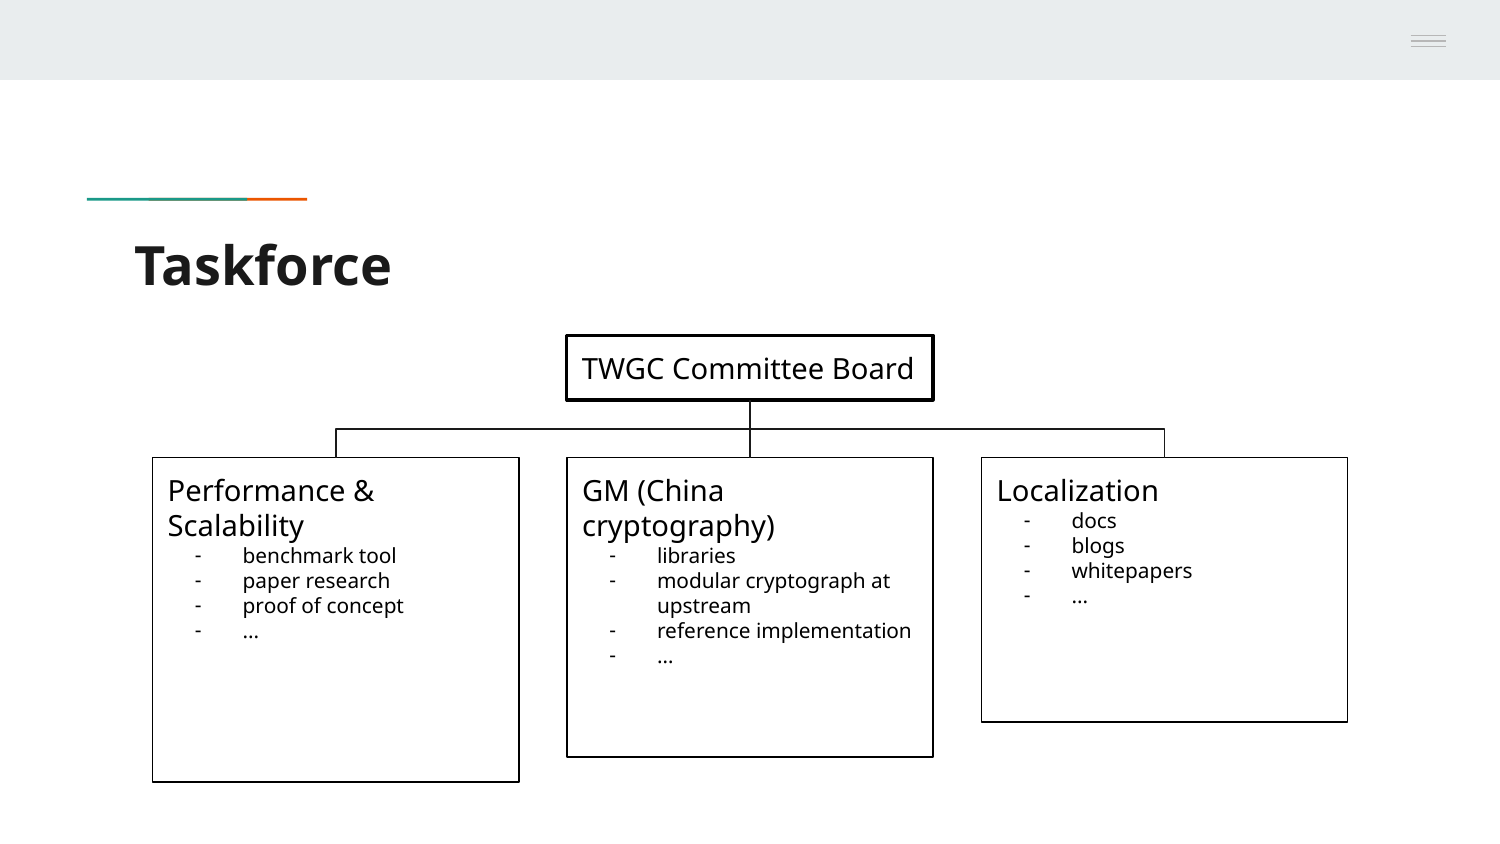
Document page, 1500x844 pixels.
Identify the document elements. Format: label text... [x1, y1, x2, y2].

text_box Localization docs blogs whitepapers ... [981, 457, 1348, 723]
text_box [514, 221, 572, 637]
text_box GM (China cryptography) libraries modular cryptograph at upstream reference implementation … [567, 457, 934, 758]
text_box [928, 221, 986, 637]
text_box TWGC Committee Board [577, 335, 923, 400]
text_box Performance & Scalability benchmark tool paper research proof of concept ... [152, 457, 519, 783]
title Taskforce [119, 216, 1381, 305]
